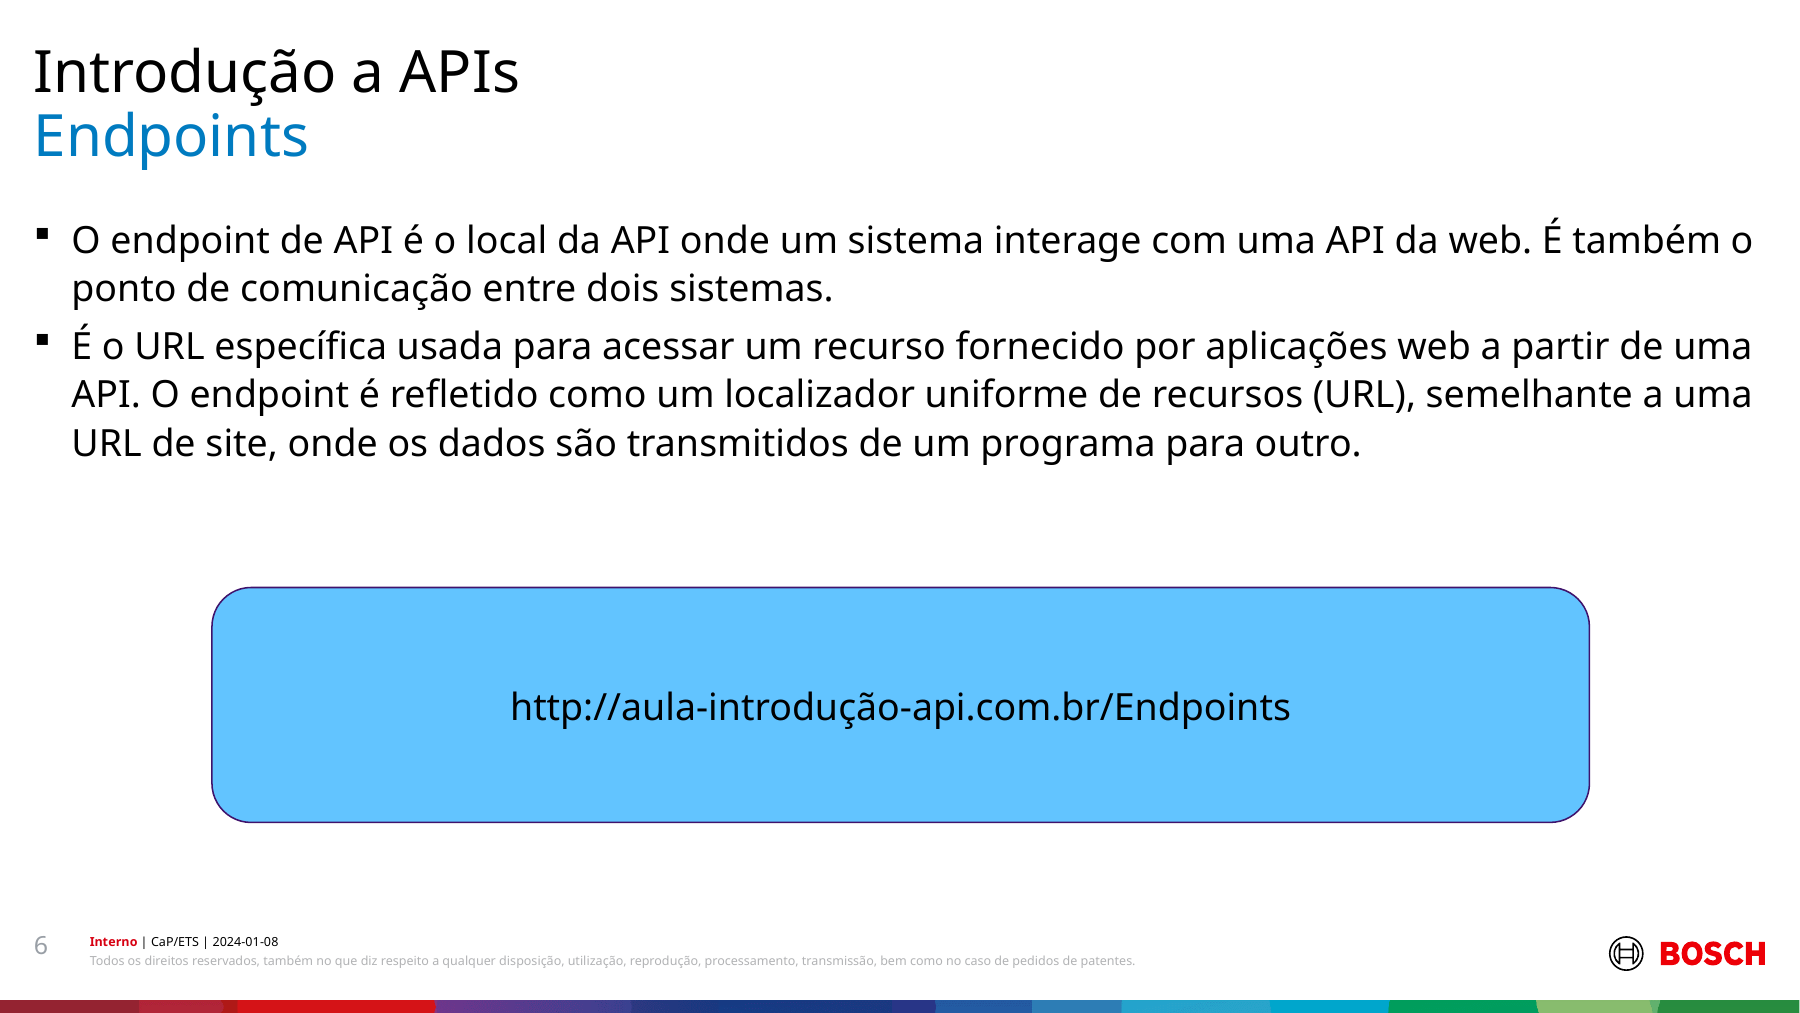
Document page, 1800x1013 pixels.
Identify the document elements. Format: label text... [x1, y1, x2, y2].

slide_number 6 [33, 929, 81, 997]
text_box http://aula-introdução-api.com.br/Endpoints [211, 587, 1590, 823]
title Endpoints [33, 107, 1766, 171]
picture [0, 1000, 1270, 1013]
list O endpoint de API é o local da API onde um sistema interage com uma API da web. É também o ponto de comunicação entre dois sistemas. É o URL específica usada para acessar um recurso fornecido por aplicações web a partir de uma API. O endpoint é refletido como um localizador uniforme de recursos (URL), semelhante a uma URL de site, onde os dados são transmitidos de um programa para outro. [33, 212, 1766, 909]
list Introdução a APIs [33, 42, 1766, 107]
picture [1388, 1000, 1800, 1013]
